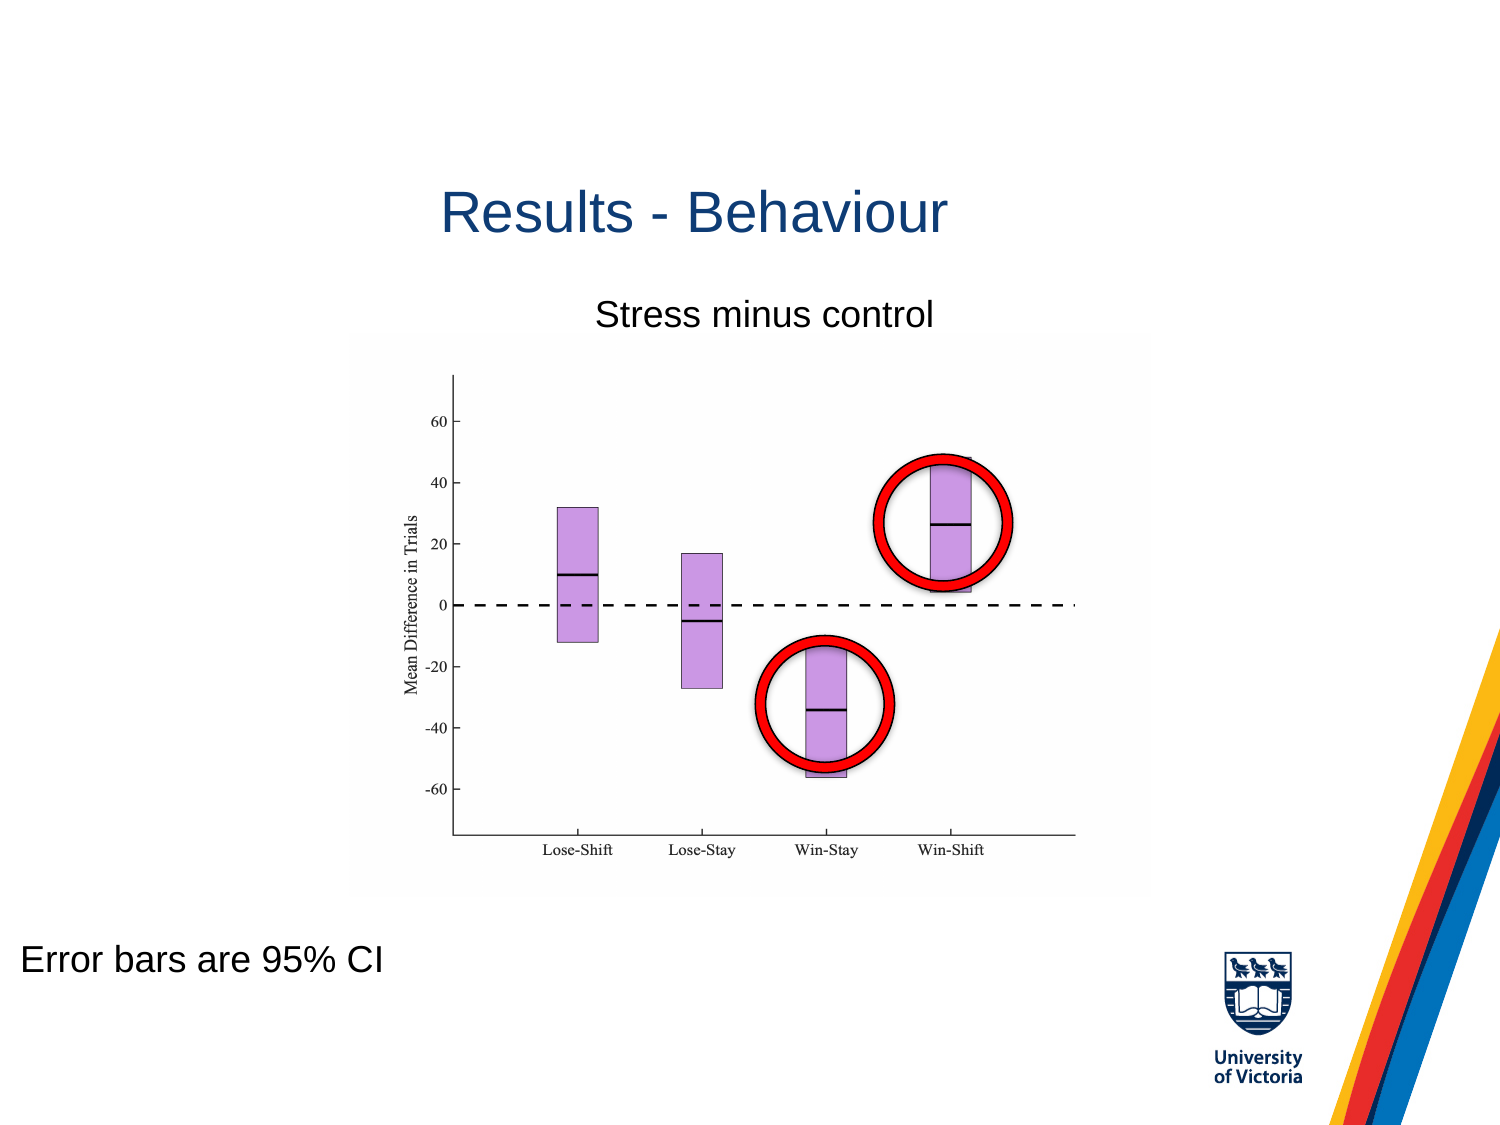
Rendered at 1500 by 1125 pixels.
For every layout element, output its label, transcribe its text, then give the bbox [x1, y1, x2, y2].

text_box Error bars are 95% CI [5, 927, 506, 988]
text_box Stress minus control [580, 282, 1031, 331]
picture [0, 0, 1500, 1125]
title Results - Behaviour [181, 115, 1209, 304]
